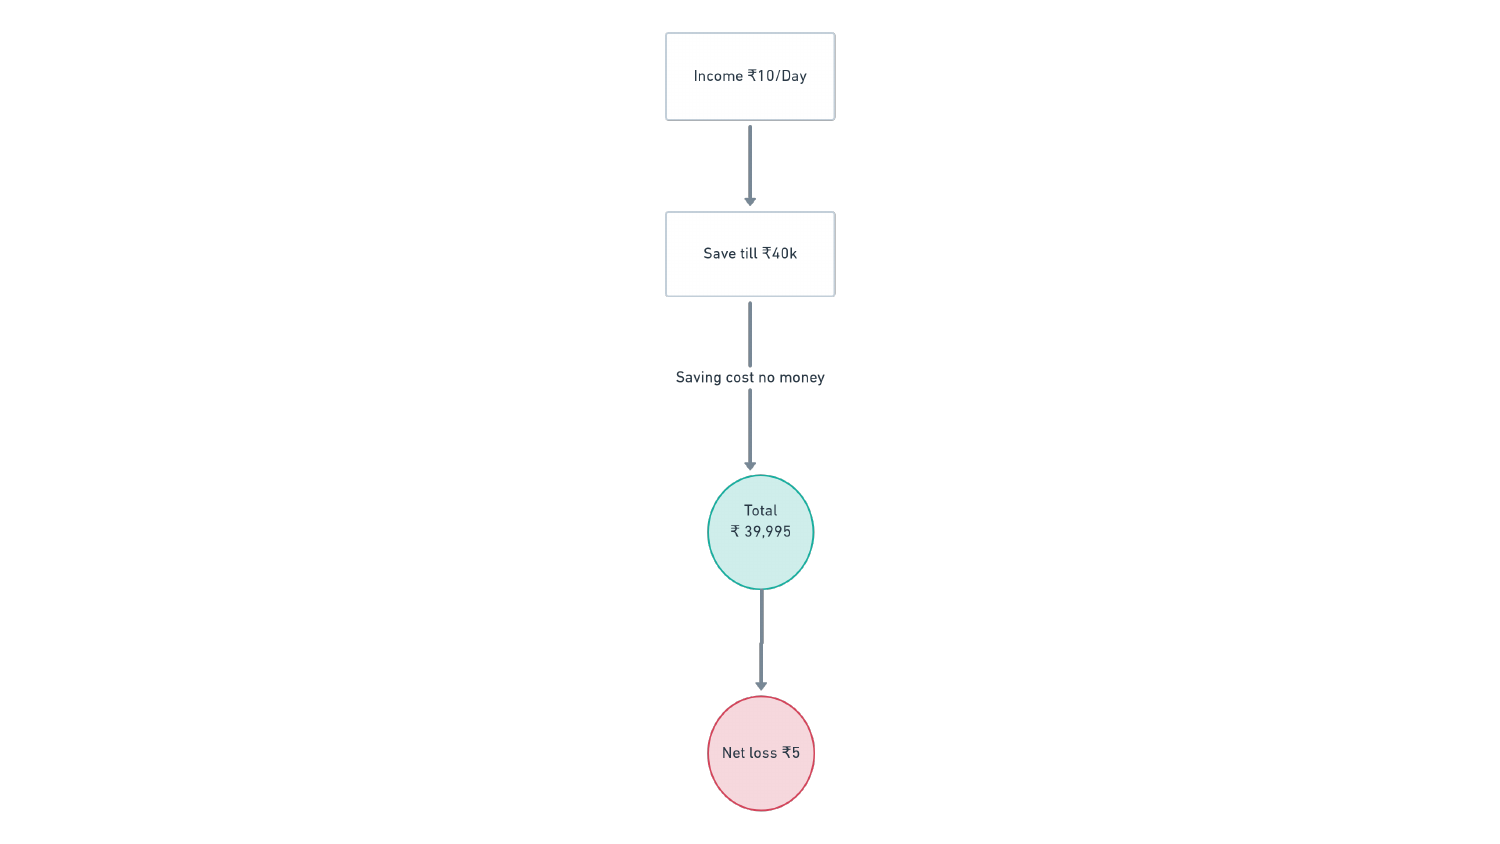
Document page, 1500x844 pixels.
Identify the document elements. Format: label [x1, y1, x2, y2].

picture [657, 24, 843, 819]
